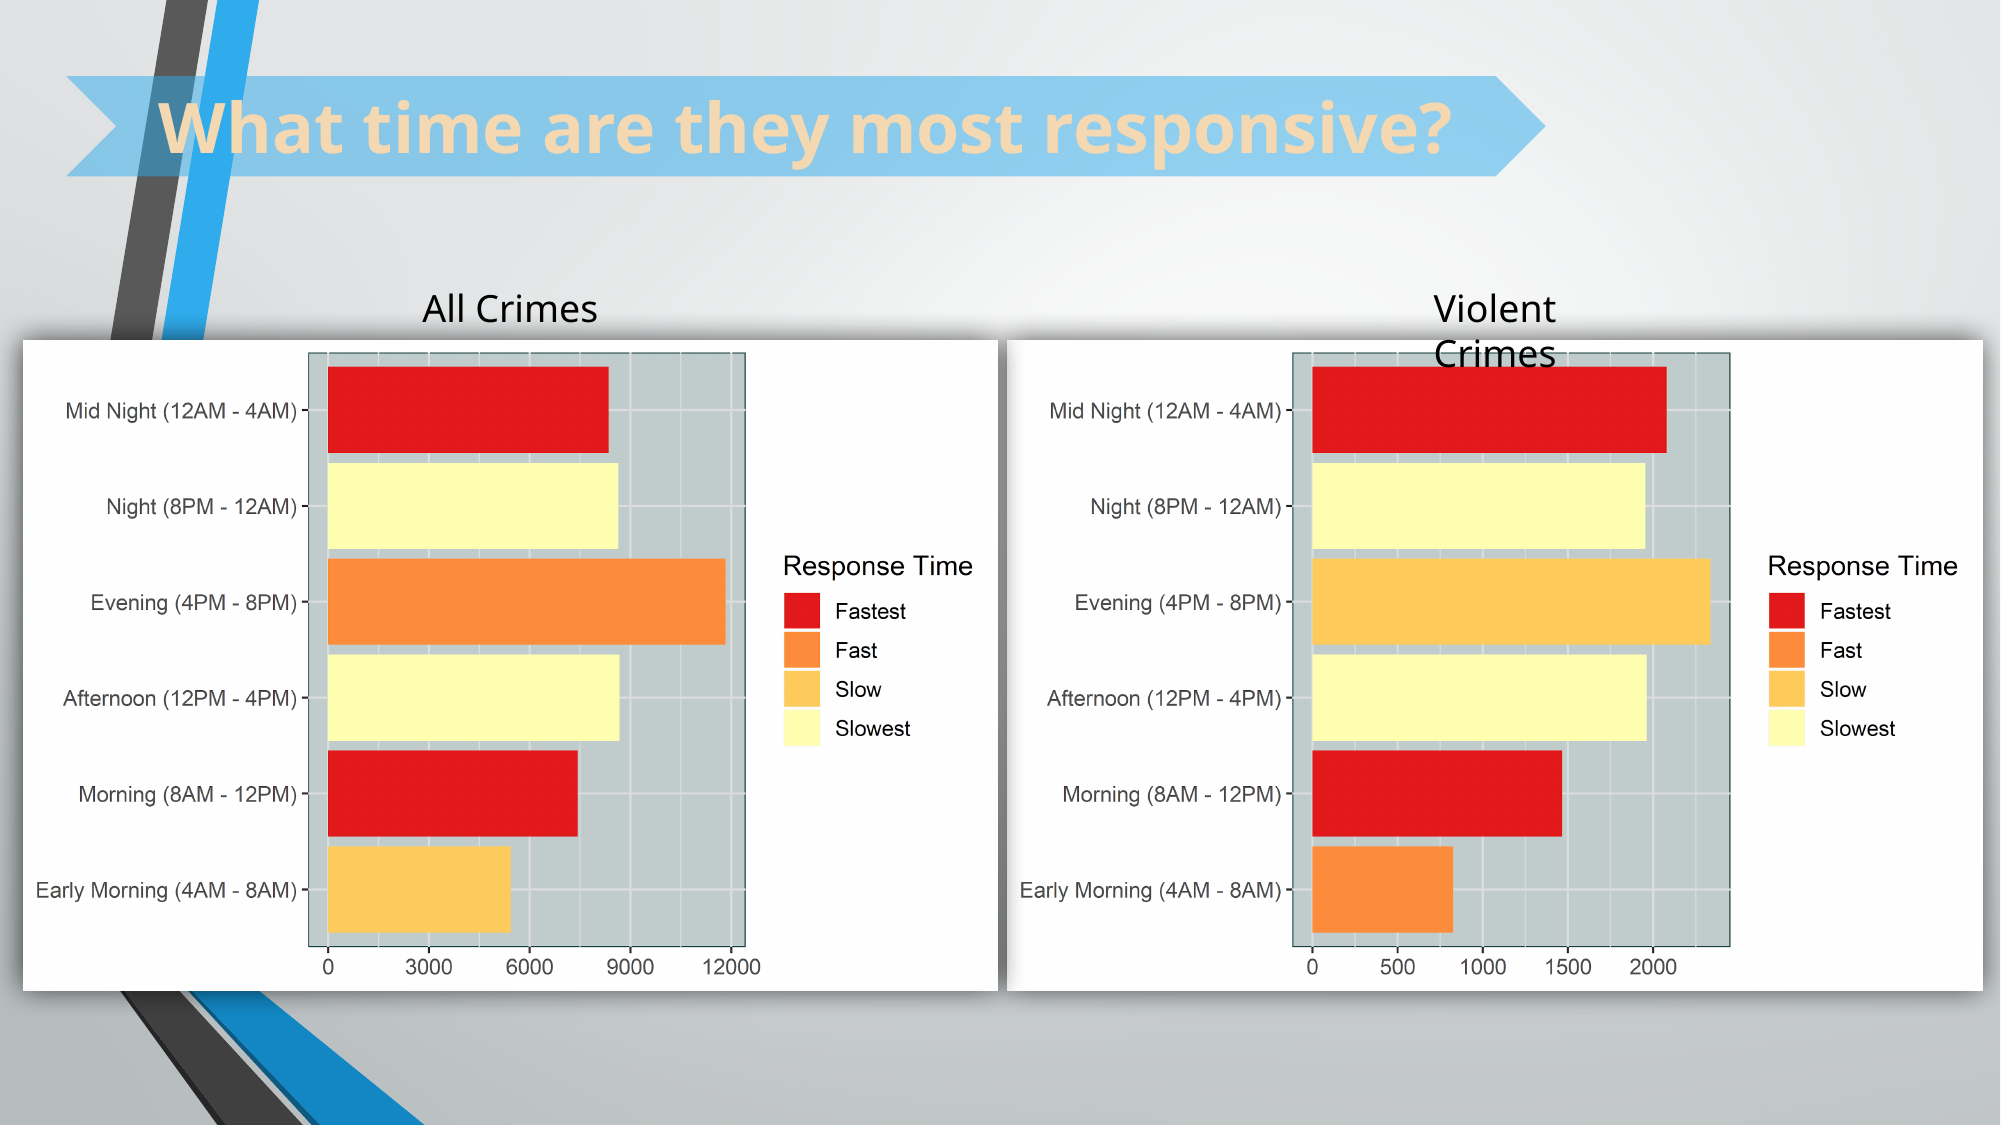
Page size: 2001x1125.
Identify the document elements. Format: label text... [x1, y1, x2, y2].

text_box All Crimes [380, 270, 641, 340]
text_box What time are they most responsive? [66, 76, 1546, 177]
picture [22, 340, 999, 991]
picture [1007, 340, 1983, 991]
text_box Violent Crimes [1358, 270, 1632, 340]
